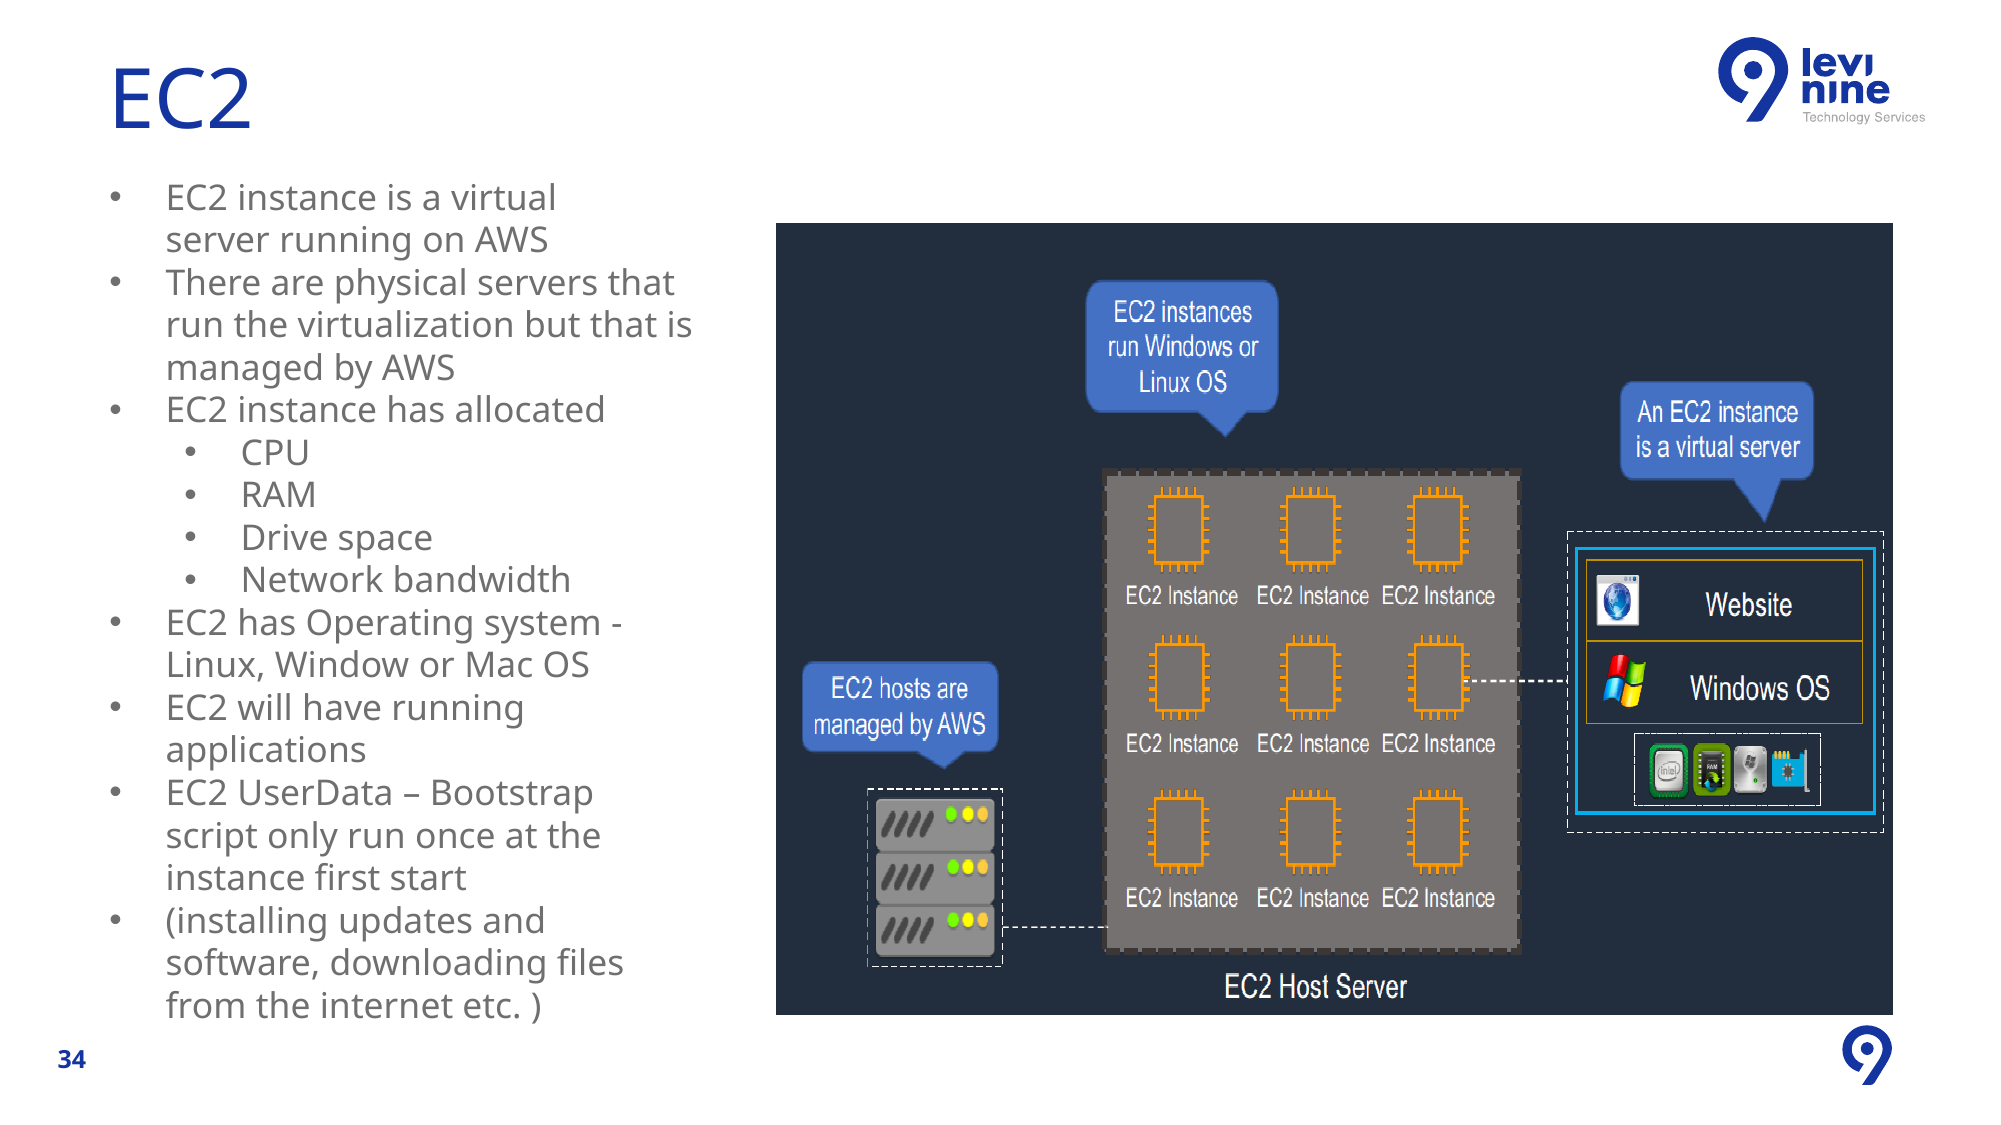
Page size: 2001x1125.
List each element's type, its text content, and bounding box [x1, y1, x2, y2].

picture [776, 223, 1893, 1015]
slide_number 34 [57, 1045, 103, 1077]
title EC2 [108, 84, 1497, 132]
text_box EC2 instance is a virtual server running on AWS There are physical servers that run the virtualization but that is managed by AWS EC2 instance has allocated CPU RAM Drive space Network bandwidth EC2 has Operating system - Linux, Window or Mac OS EC2 will have running applications EC2 UserData – Bootstrap script only run once at the instance first start (installing updates and software, downloading files from the internet etc. ) [103, 168, 700, 1125]
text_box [1718, 37, 1925, 125]
